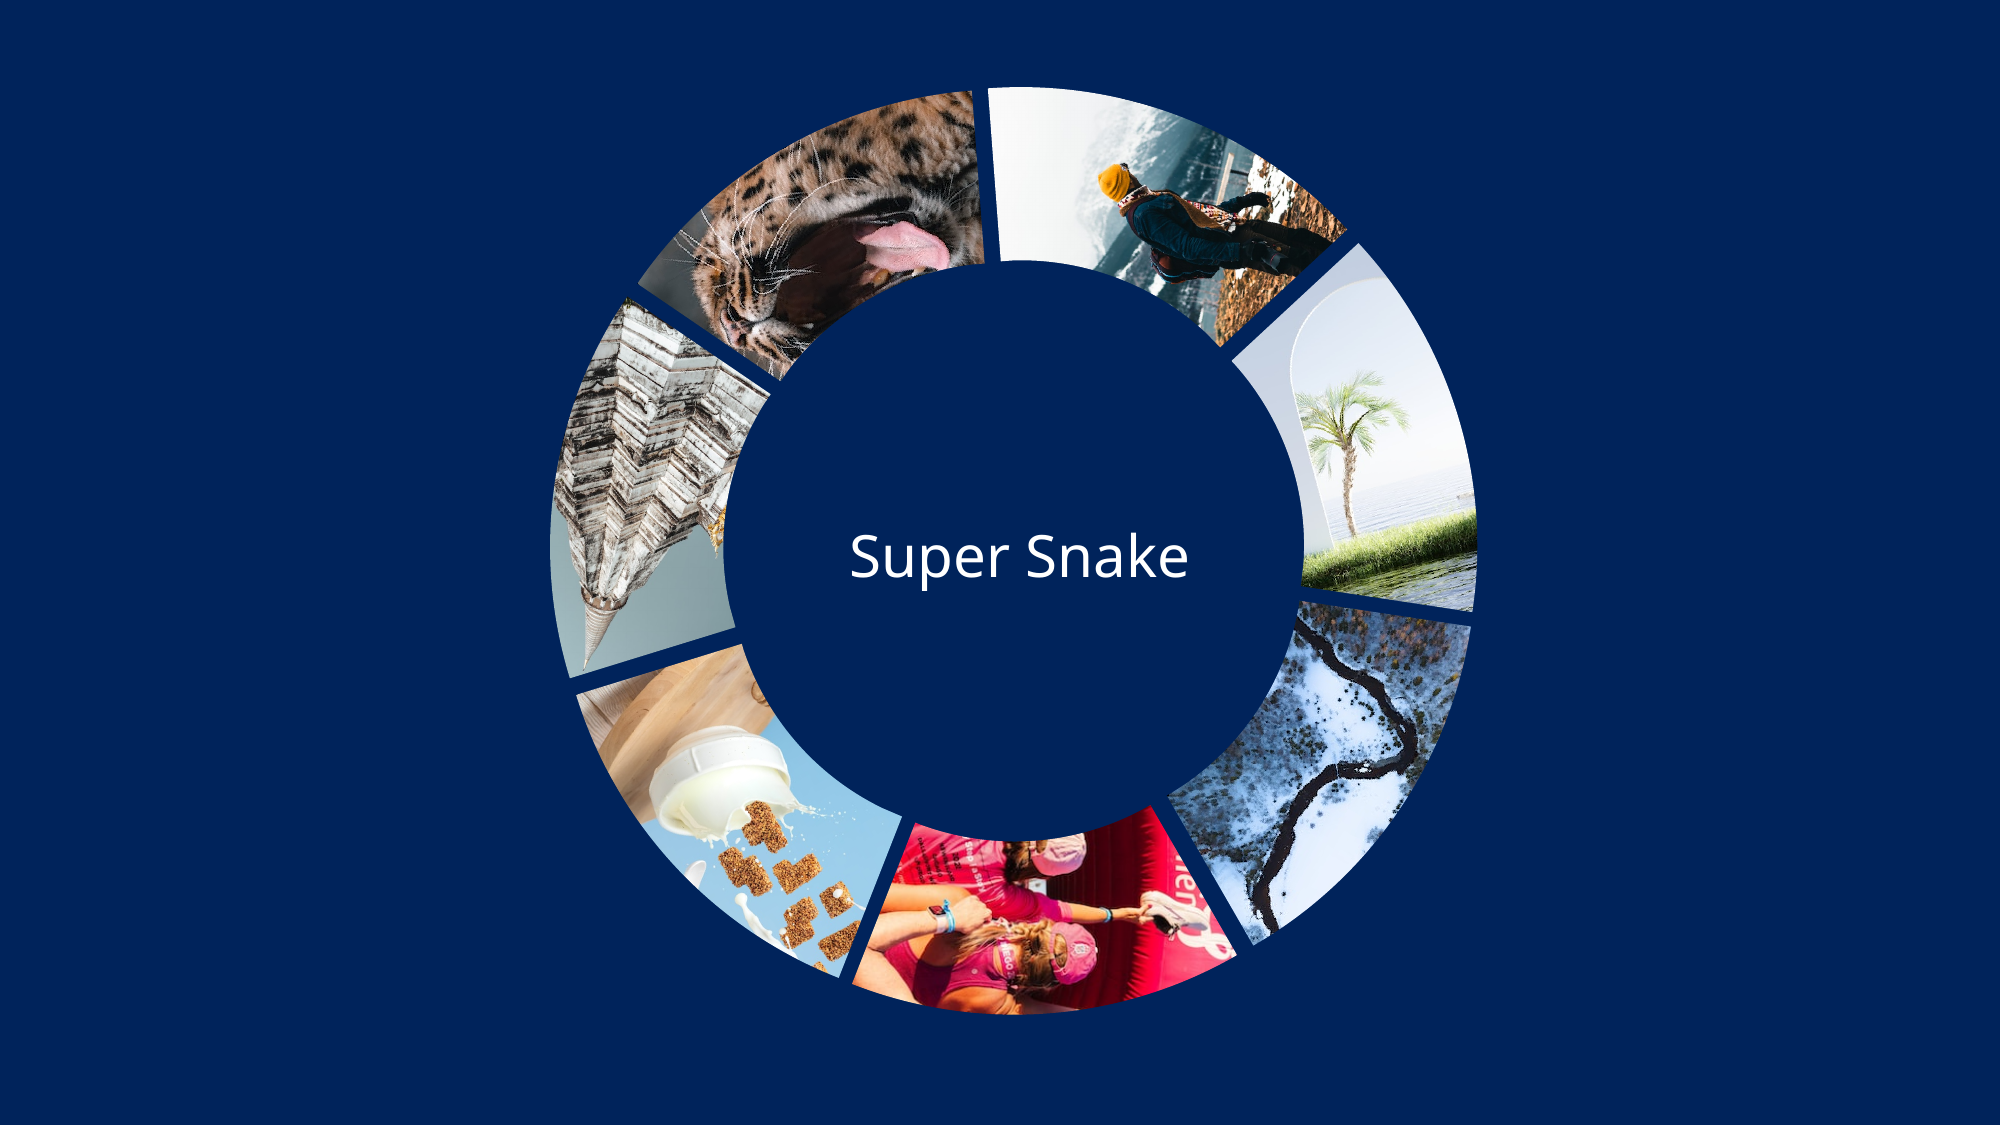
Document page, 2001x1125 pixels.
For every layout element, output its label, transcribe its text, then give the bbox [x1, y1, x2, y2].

picture [550, 25, 1478, 1103]
text_box Super Snake [834, 511, 1205, 597]
